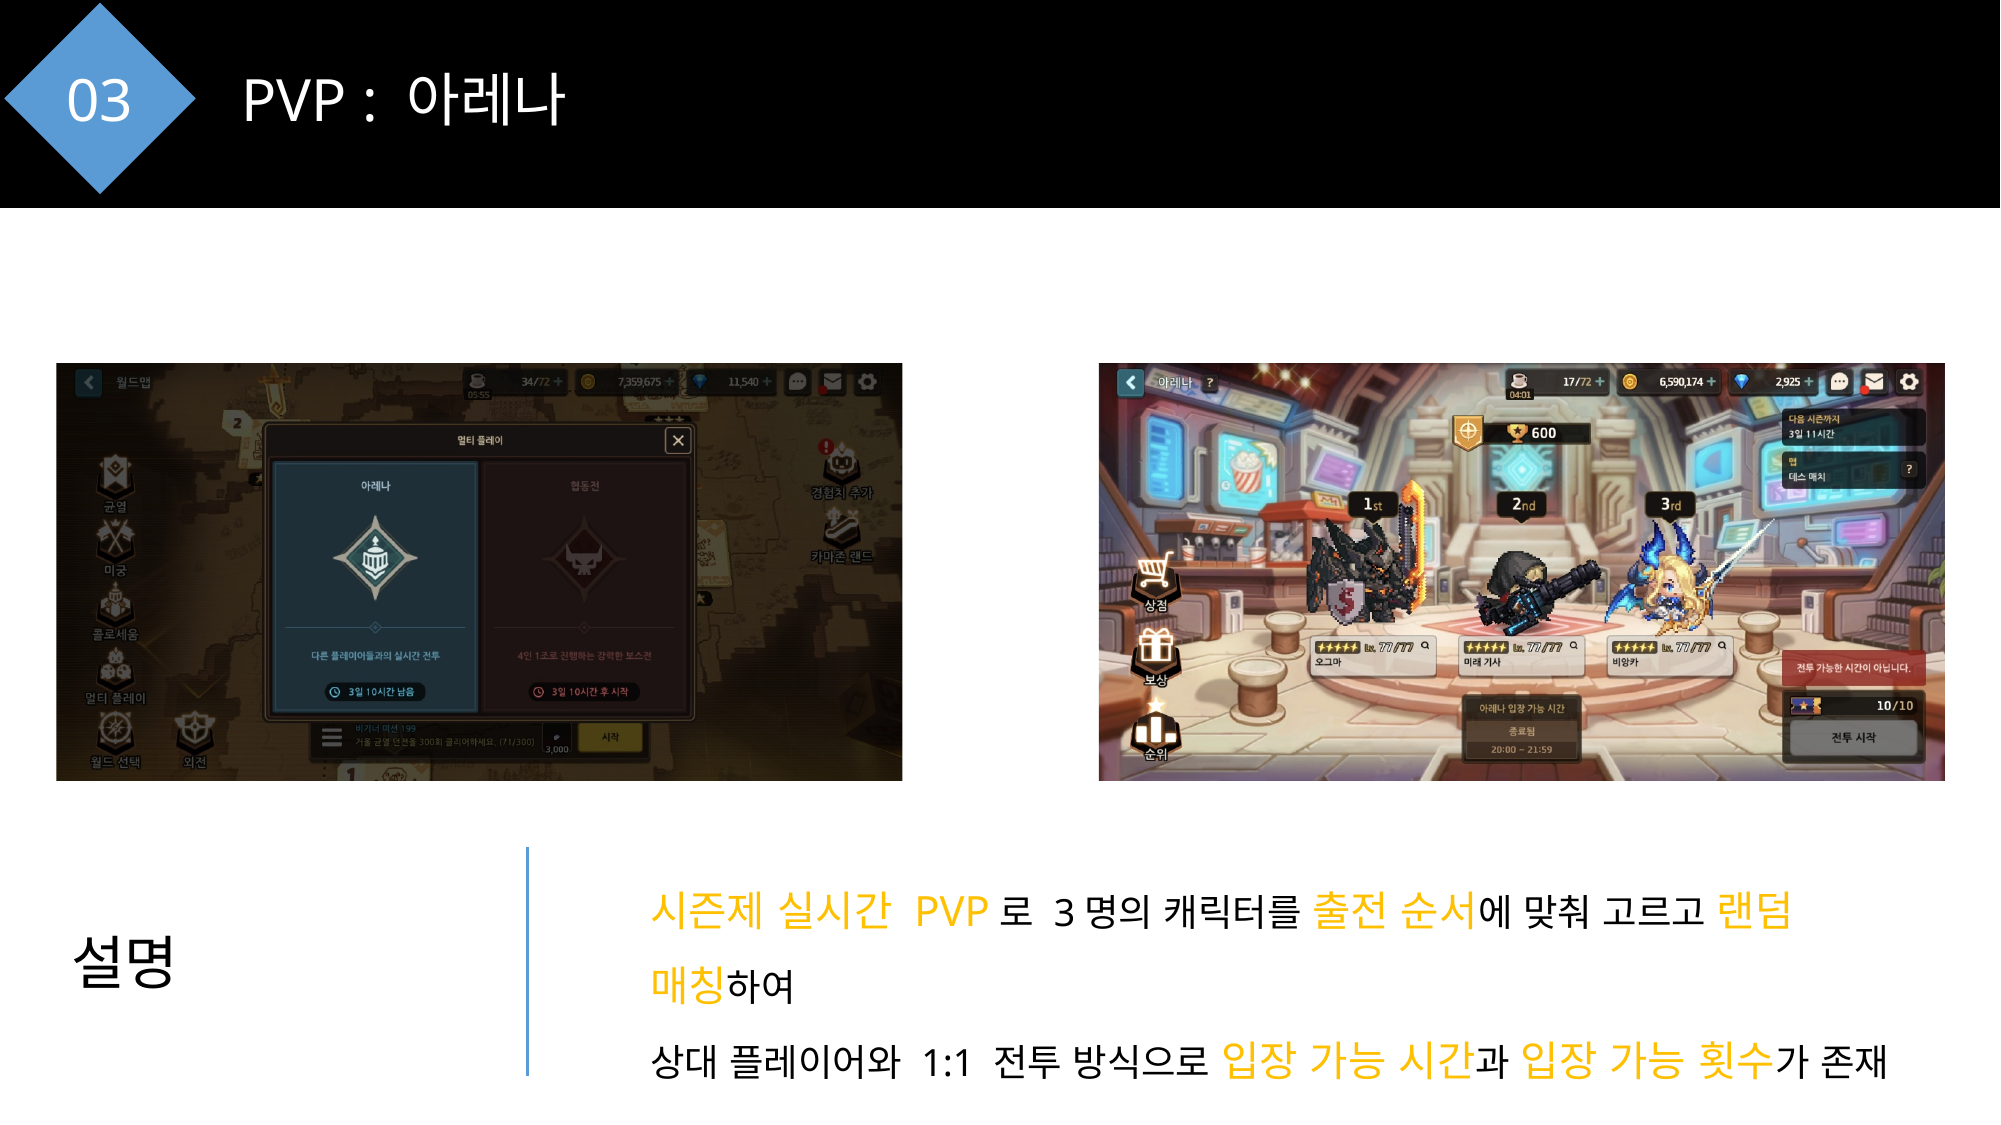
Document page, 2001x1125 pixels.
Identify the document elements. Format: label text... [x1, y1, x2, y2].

picture [1098, 363, 1945, 781]
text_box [32, 30, 168, 167]
text_box [0, 0, 2000, 209]
text_box 시즌제 실시간 PVP로 3명의 캐릭터를 출전 순서에 맞춰 고르고 랜덤 매칭하여 상대 플레이어와 1:1 전투 방식으로 입장 가능 시간과 입장 가능 횟수가 존재 [635, 851, 1955, 1092]
picture [56, 363, 903, 781]
text_box 설명 [56, 918, 449, 1004]
text_box PVP : 아레나 [226, 55, 936, 141]
